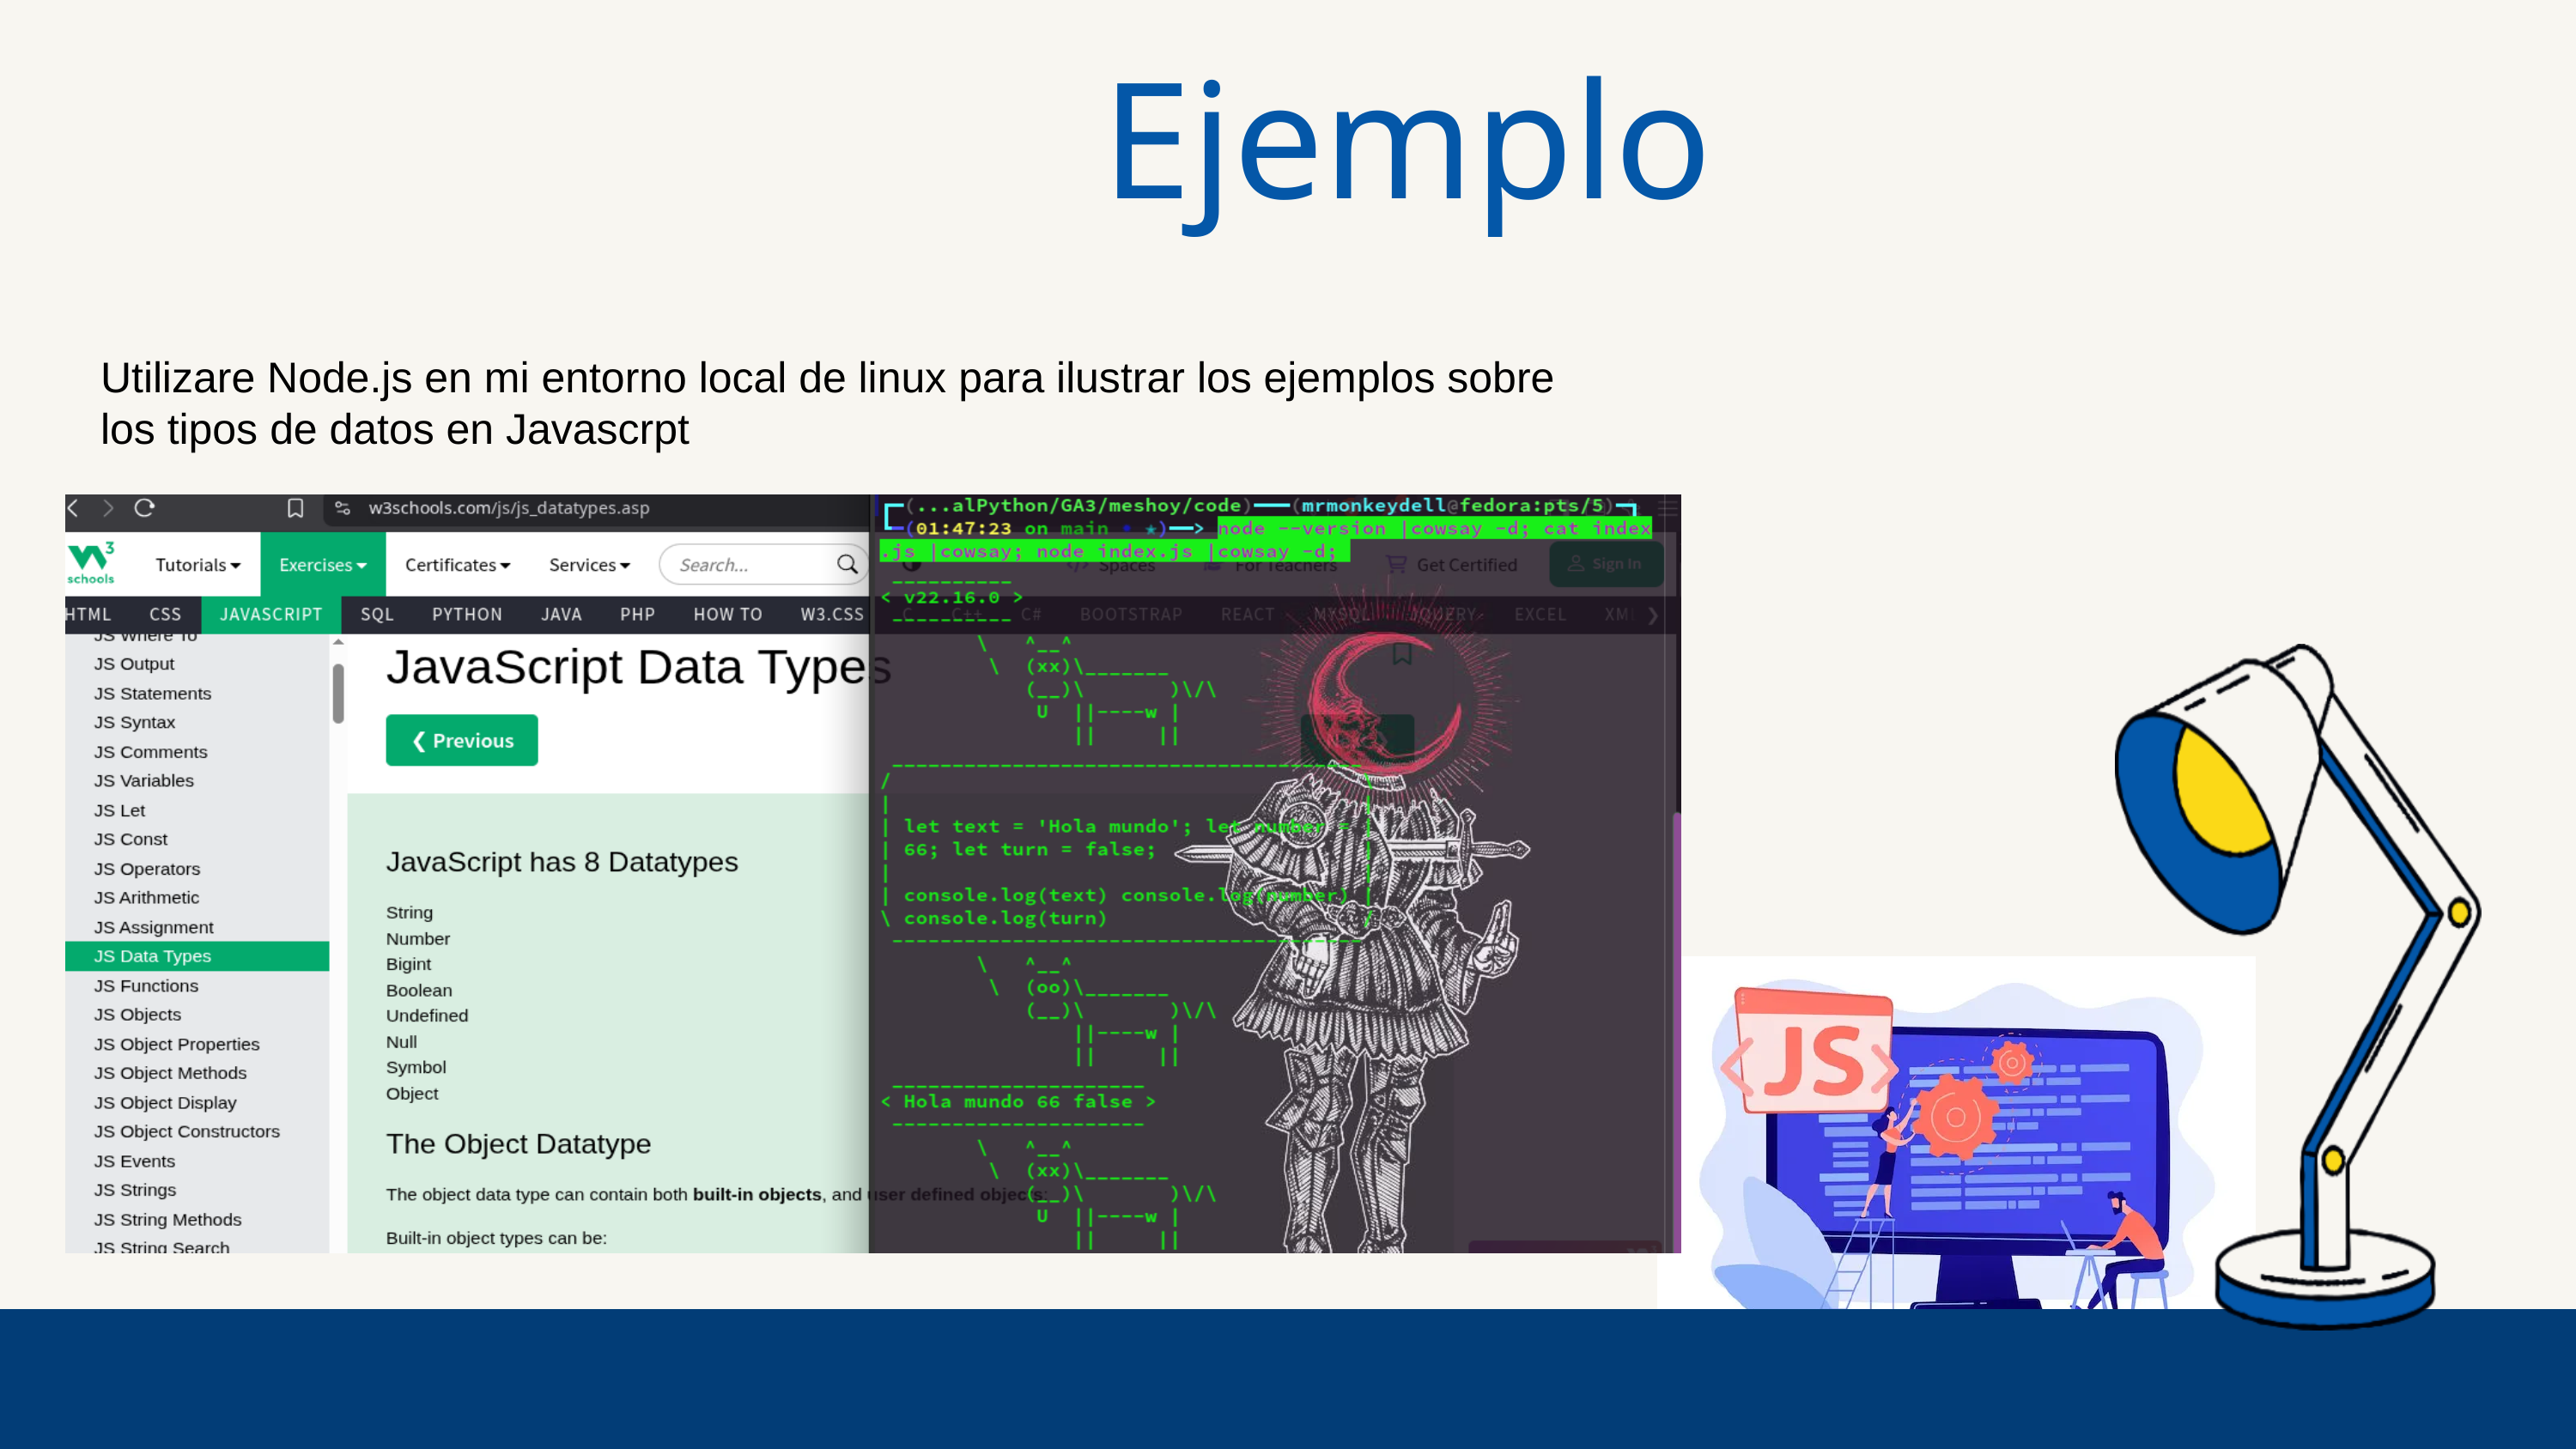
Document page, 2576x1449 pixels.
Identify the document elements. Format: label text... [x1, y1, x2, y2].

text_box Utilizare Node.js en mi entorno local de linux para ilustrar los ejemplos sobre los tipos de datos en Javascrpt [88, 343, 1581, 459]
picture [0, 494, 2576, 1449]
text_box Ejemplo [1102, 75, 2368, 229]
